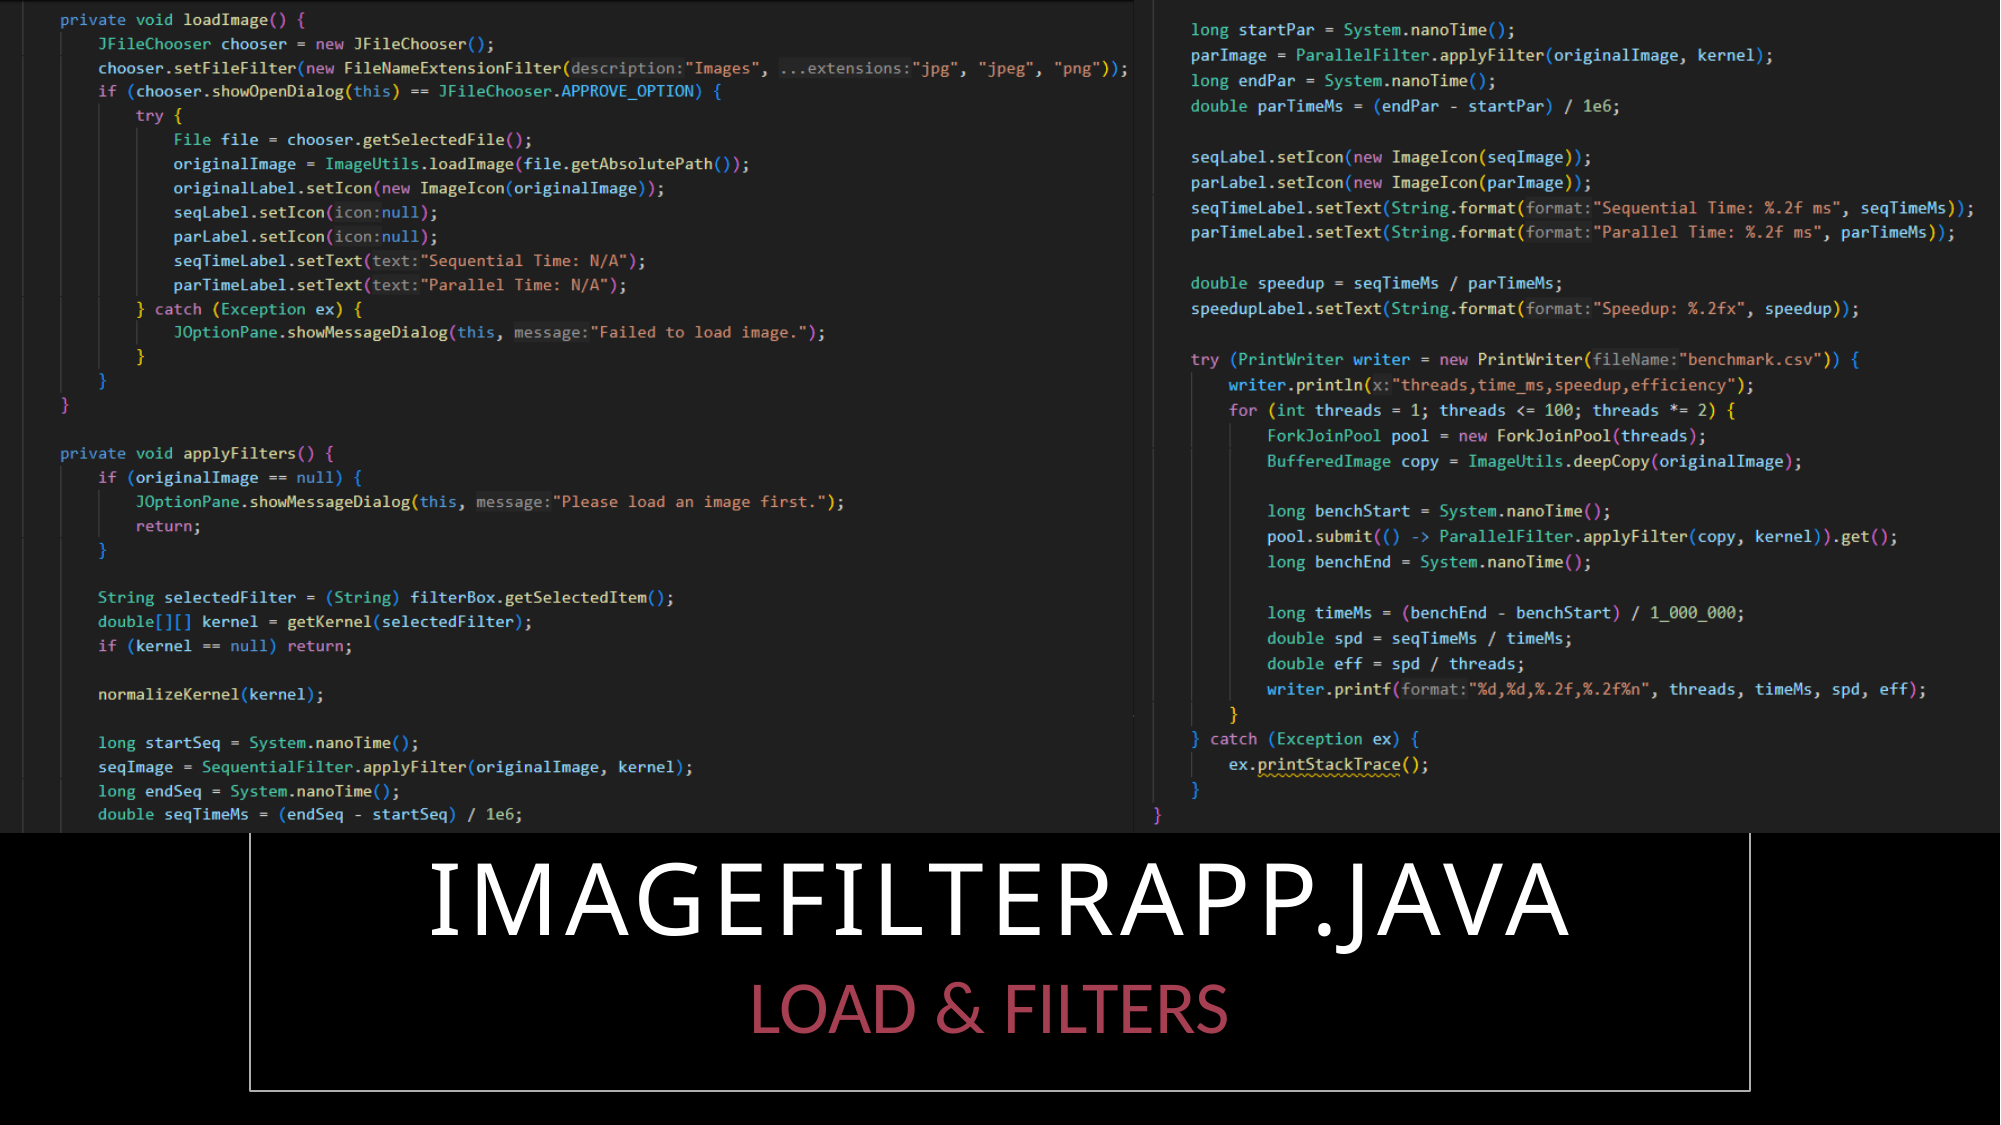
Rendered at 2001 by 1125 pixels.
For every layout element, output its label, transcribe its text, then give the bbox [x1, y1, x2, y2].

picture [0, 0, 2000, 834]
text_box LOAD & FILTERS [734, 951, 1246, 1057]
title ImageFILTERAPP.java [249, 834, 1750, 1091]
